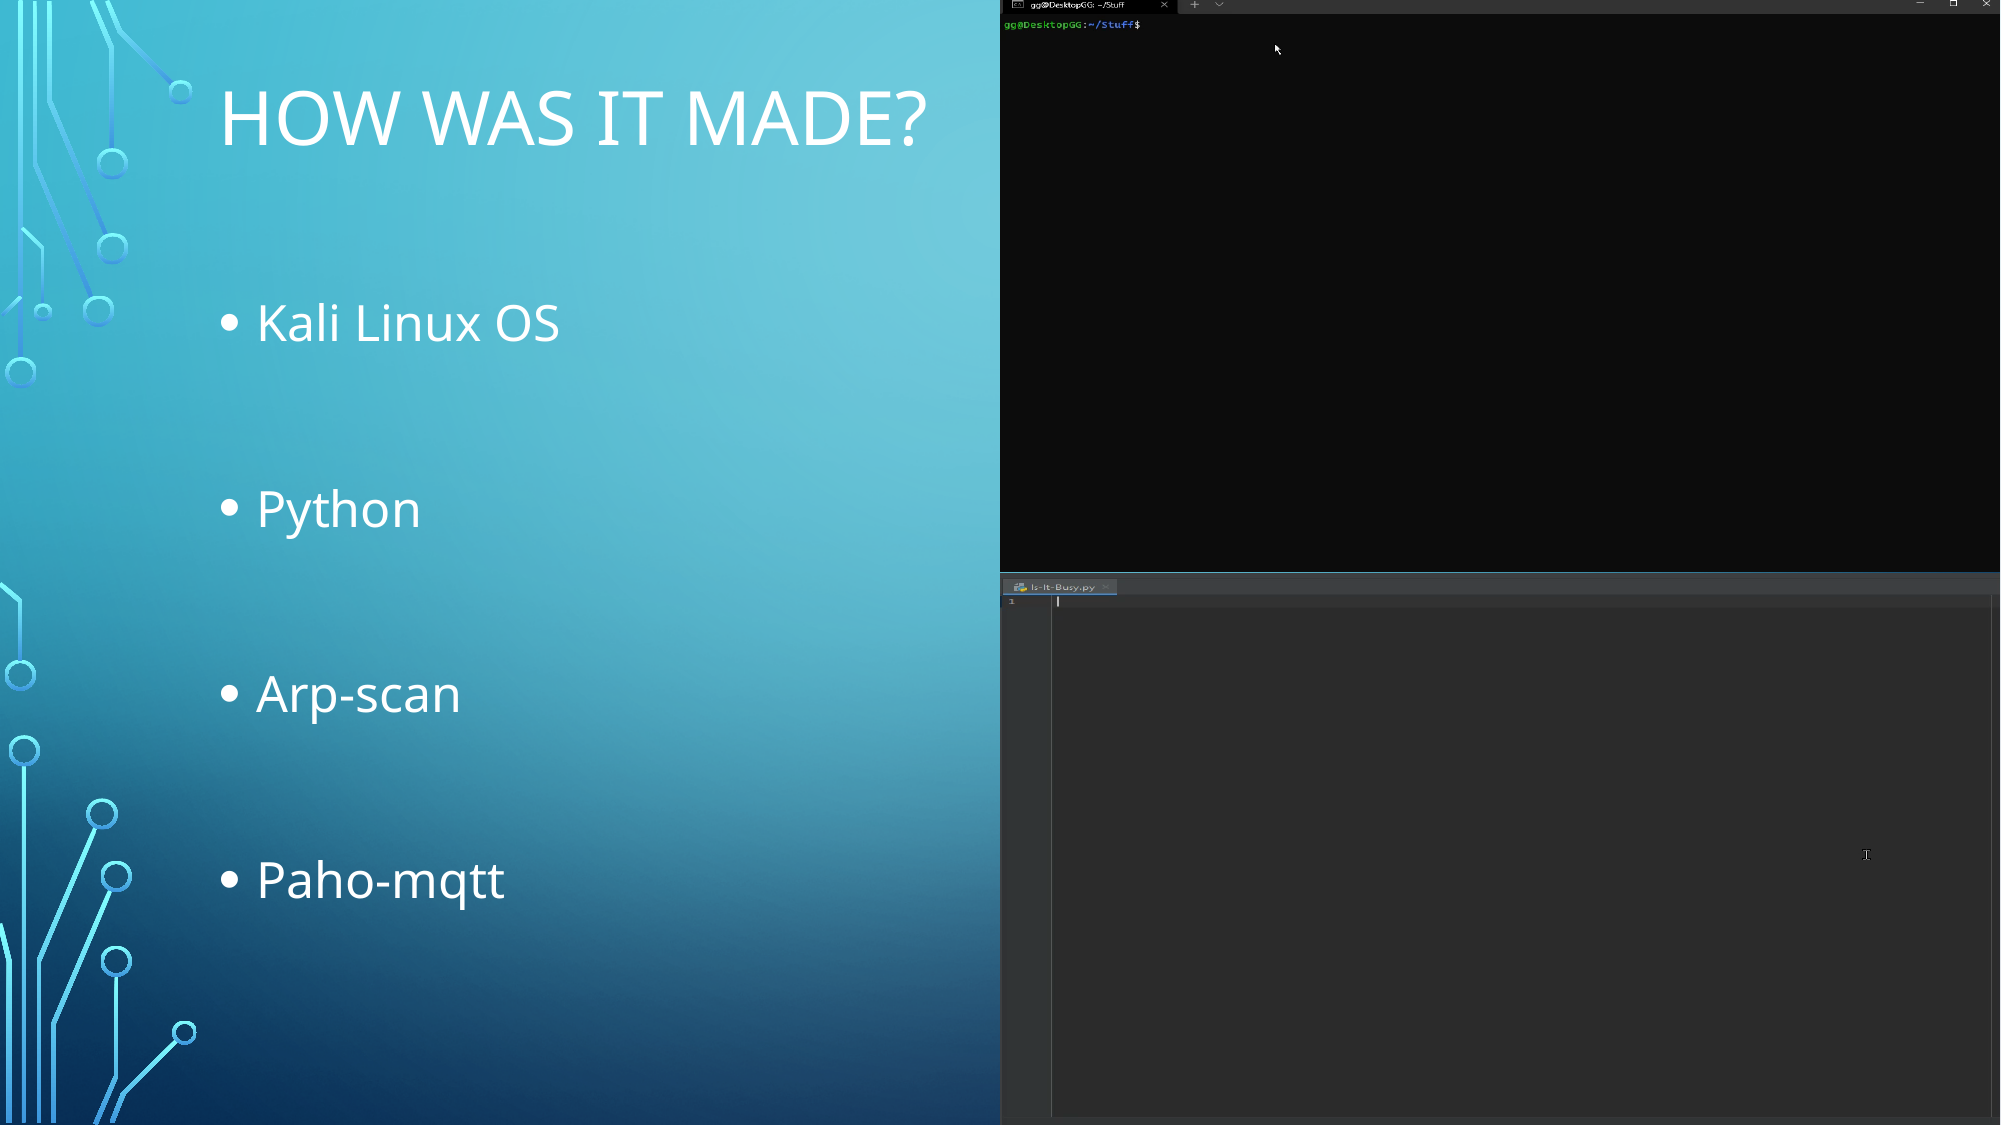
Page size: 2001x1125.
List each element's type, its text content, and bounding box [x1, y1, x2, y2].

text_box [999, 0, 2000, 573]
title How was it made? [203, 0, 999, 243]
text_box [999, 573, 2000, 1125]
list Kali Linux OS Python Arp-scan Paho-mqtt [203, 272, 999, 1034]
